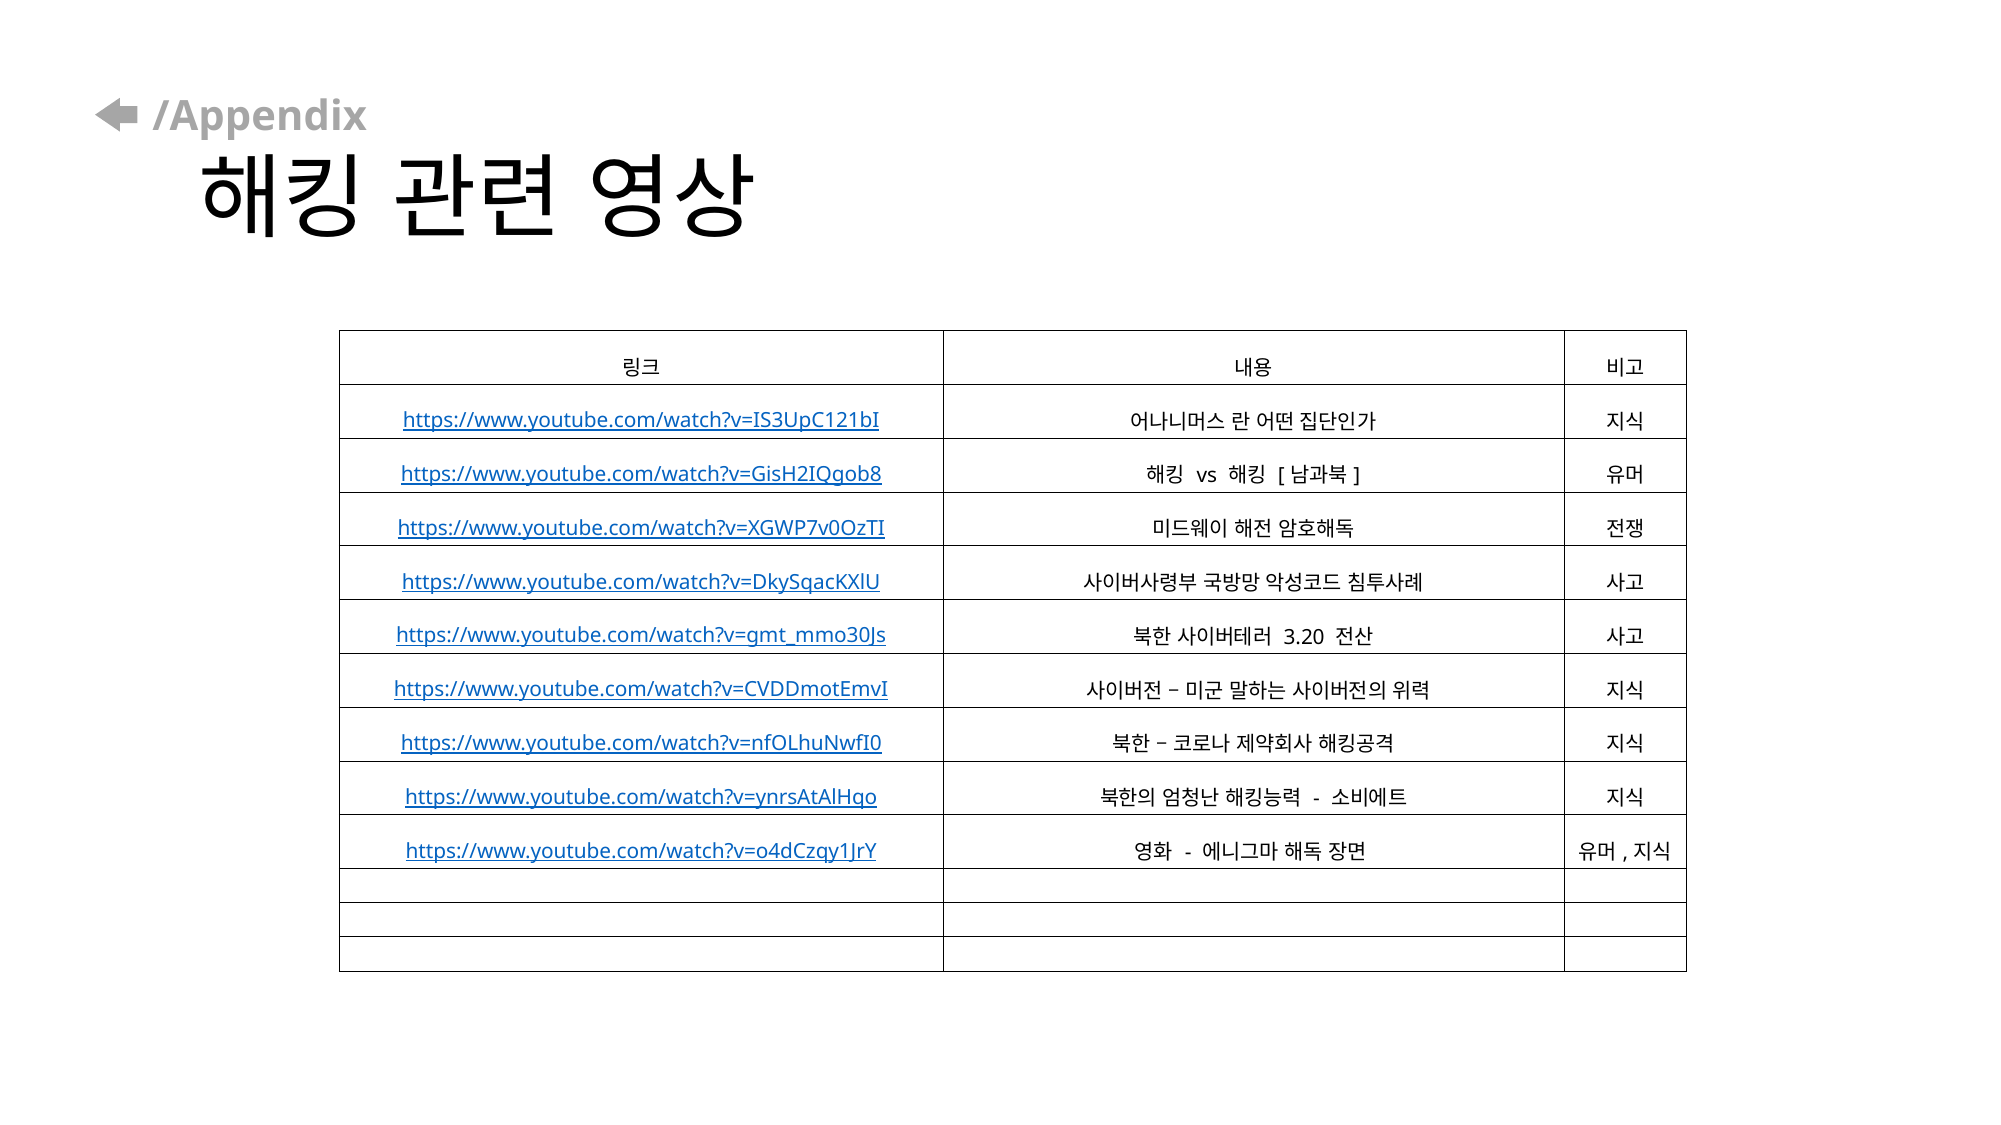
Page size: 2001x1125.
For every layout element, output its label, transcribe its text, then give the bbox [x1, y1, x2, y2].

table_cell https://www.youtube.com/watch?v=IS3UpC121bI [340, 385, 943, 438]
table_cell 북한의 엄청난 해킹능력 - 소비에트 [944, 762, 1564, 814]
table_cell 전쟁 [1565, 493, 1686, 545]
table_cell https://www.youtube.com/watch?v=DkySqacKXlU [340, 546, 943, 599]
table_cell 영화 - 에니그마 해독 장면 [944, 815, 1564, 868]
table_cell [1565, 869, 1686, 902]
table_cell 해킹 vs 해킹 [남과북] [944, 439, 1564, 492]
table_header 비고 [1565, 331, 1686, 384]
table_cell https://www.youtube.com/watch?v=o4dCzqy1JrY [340, 815, 943, 868]
table_cell 지식 [1565, 708, 1686, 761]
title /Appendix 해킹 관련 영상 [137, 59, 1863, 278]
table_cell [1565, 937, 1686, 971]
table_cell [340, 903, 943, 936]
table_cell 유머,지식 [1565, 815, 1686, 868]
table_cell [944, 937, 1564, 971]
table_cell https://www.youtube.com/watch?v=gmt_mmo30Js [340, 600, 943, 653]
table_cell 사고 [1565, 600, 1686, 653]
table_cell https://www.youtube.com/watch?v=XGWP7v0OzTI [340, 493, 943, 545]
table_cell [944, 869, 1564, 902]
table_cell [1565, 903, 1686, 936]
table_cell 지식 [1565, 762, 1686, 814]
table_cell 사이버전 – 미군 말하는 사이버전의 위력 [944, 654, 1564, 707]
table_cell 어나니머스 란 어떤 집단인가 [944, 385, 1564, 438]
table_header 내용 [944, 331, 1564, 384]
table_cell https://www.youtube.com/watch?v=CVDDmotEmvI [340, 654, 943, 707]
table_cell https://www.youtube.com/watch?v=ynrsAtAlHqo [340, 762, 943, 814]
table_cell 지식 [1565, 385, 1686, 438]
table_header 링크 [340, 331, 943, 384]
table_cell 사이버사령부 국방망 악성코드 침투사례 [944, 546, 1564, 599]
table_cell 북한 사이버테러 3.20 전산 [944, 600, 1564, 653]
table_cell [340, 869, 943, 902]
table_cell 북한 – 코로나 제약회사 해킹공격 [944, 708, 1564, 761]
table_cell https://www.youtube.com/watch?v=GisH2IQgob8 [340, 439, 943, 492]
table_cell 미드웨이 해전 암호해독 [944, 493, 1564, 545]
table_cell [340, 937, 943, 971]
table_cell 사고 [1565, 546, 1686, 599]
text_box [93, 95, 139, 134]
table_cell https://www.youtube.com/watch?v=nfOLhuNwfI0 [340, 708, 943, 761]
table_cell [944, 903, 1564, 936]
table_cell 지식 [1565, 654, 1686, 707]
table_cell 유머 [1565, 439, 1686, 492]
